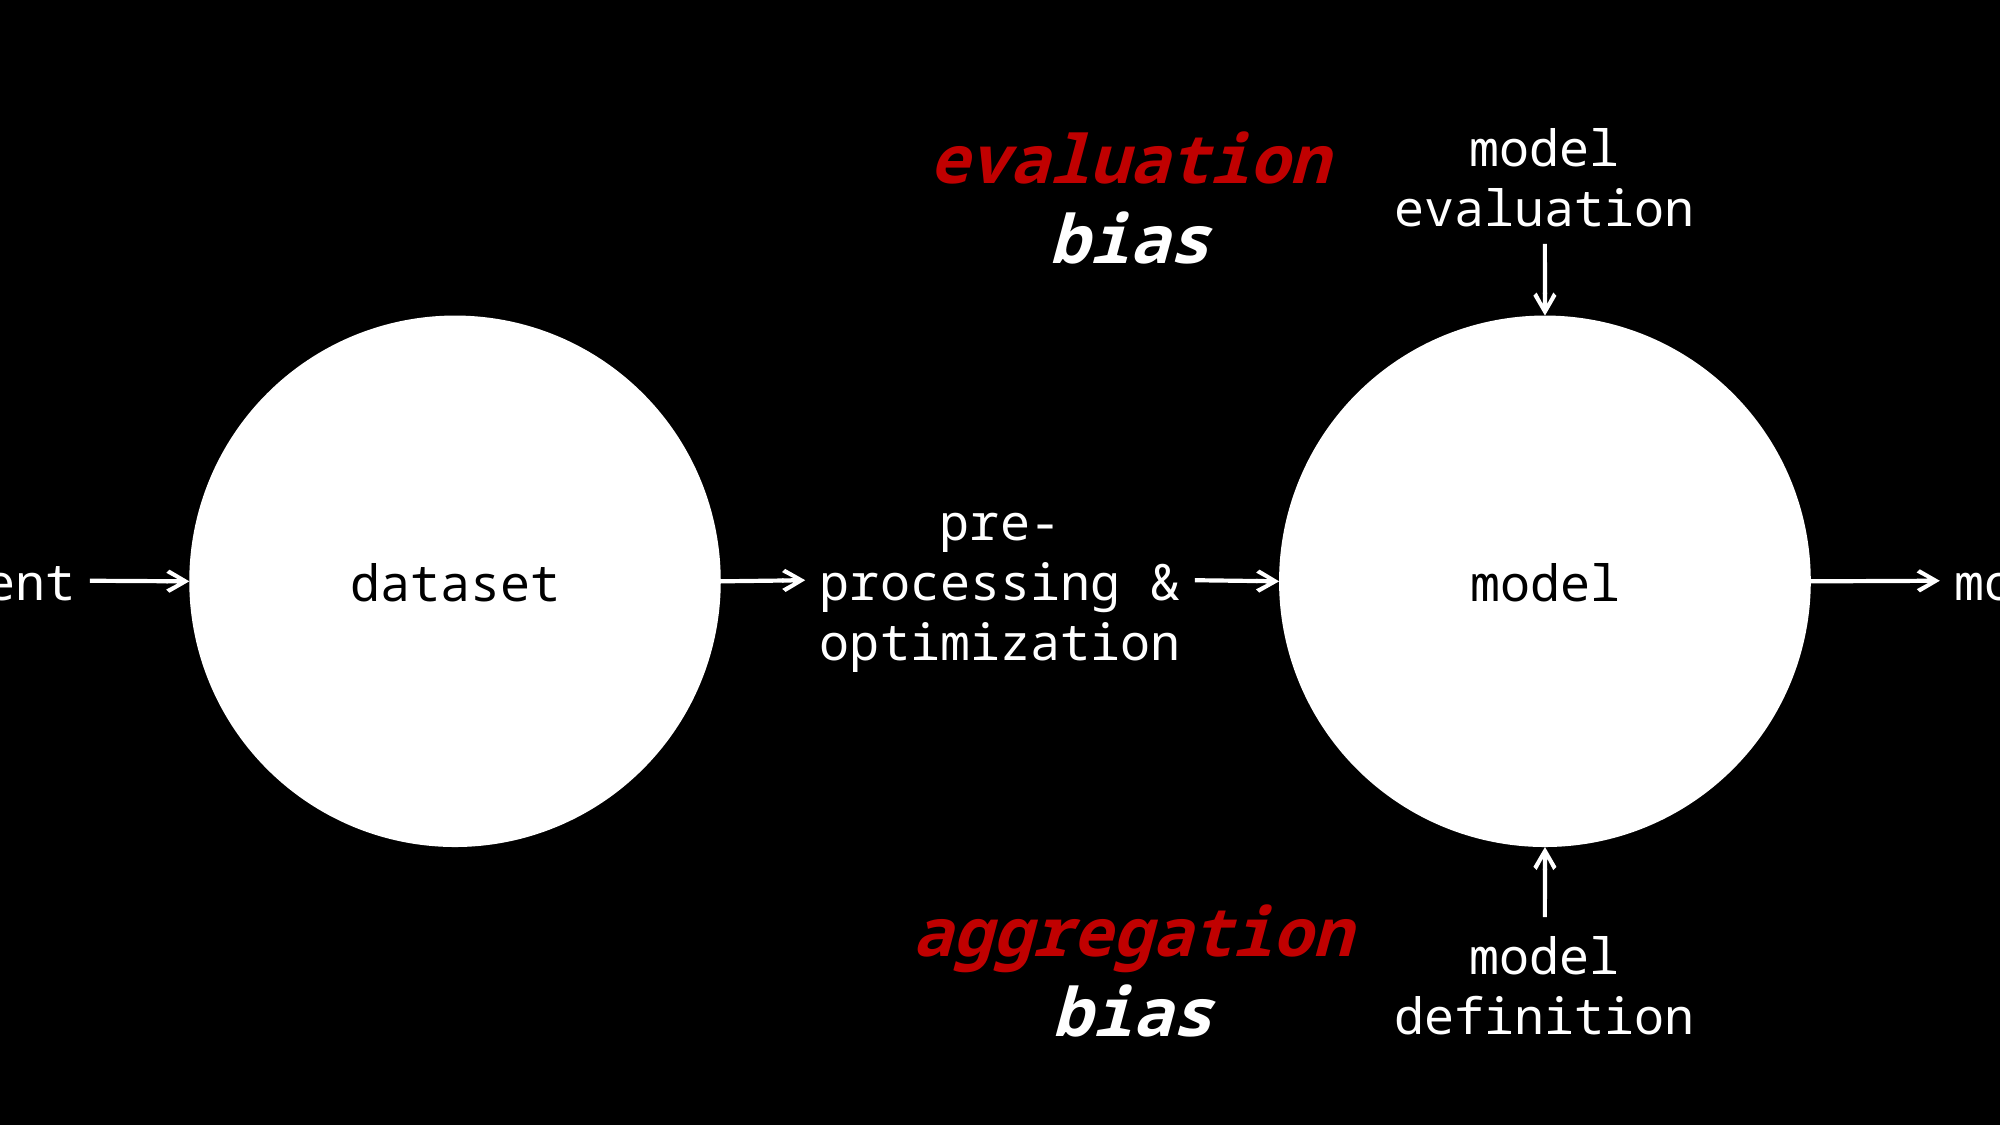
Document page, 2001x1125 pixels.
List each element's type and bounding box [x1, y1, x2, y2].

text_box [0, 109, 2000, 1054]
